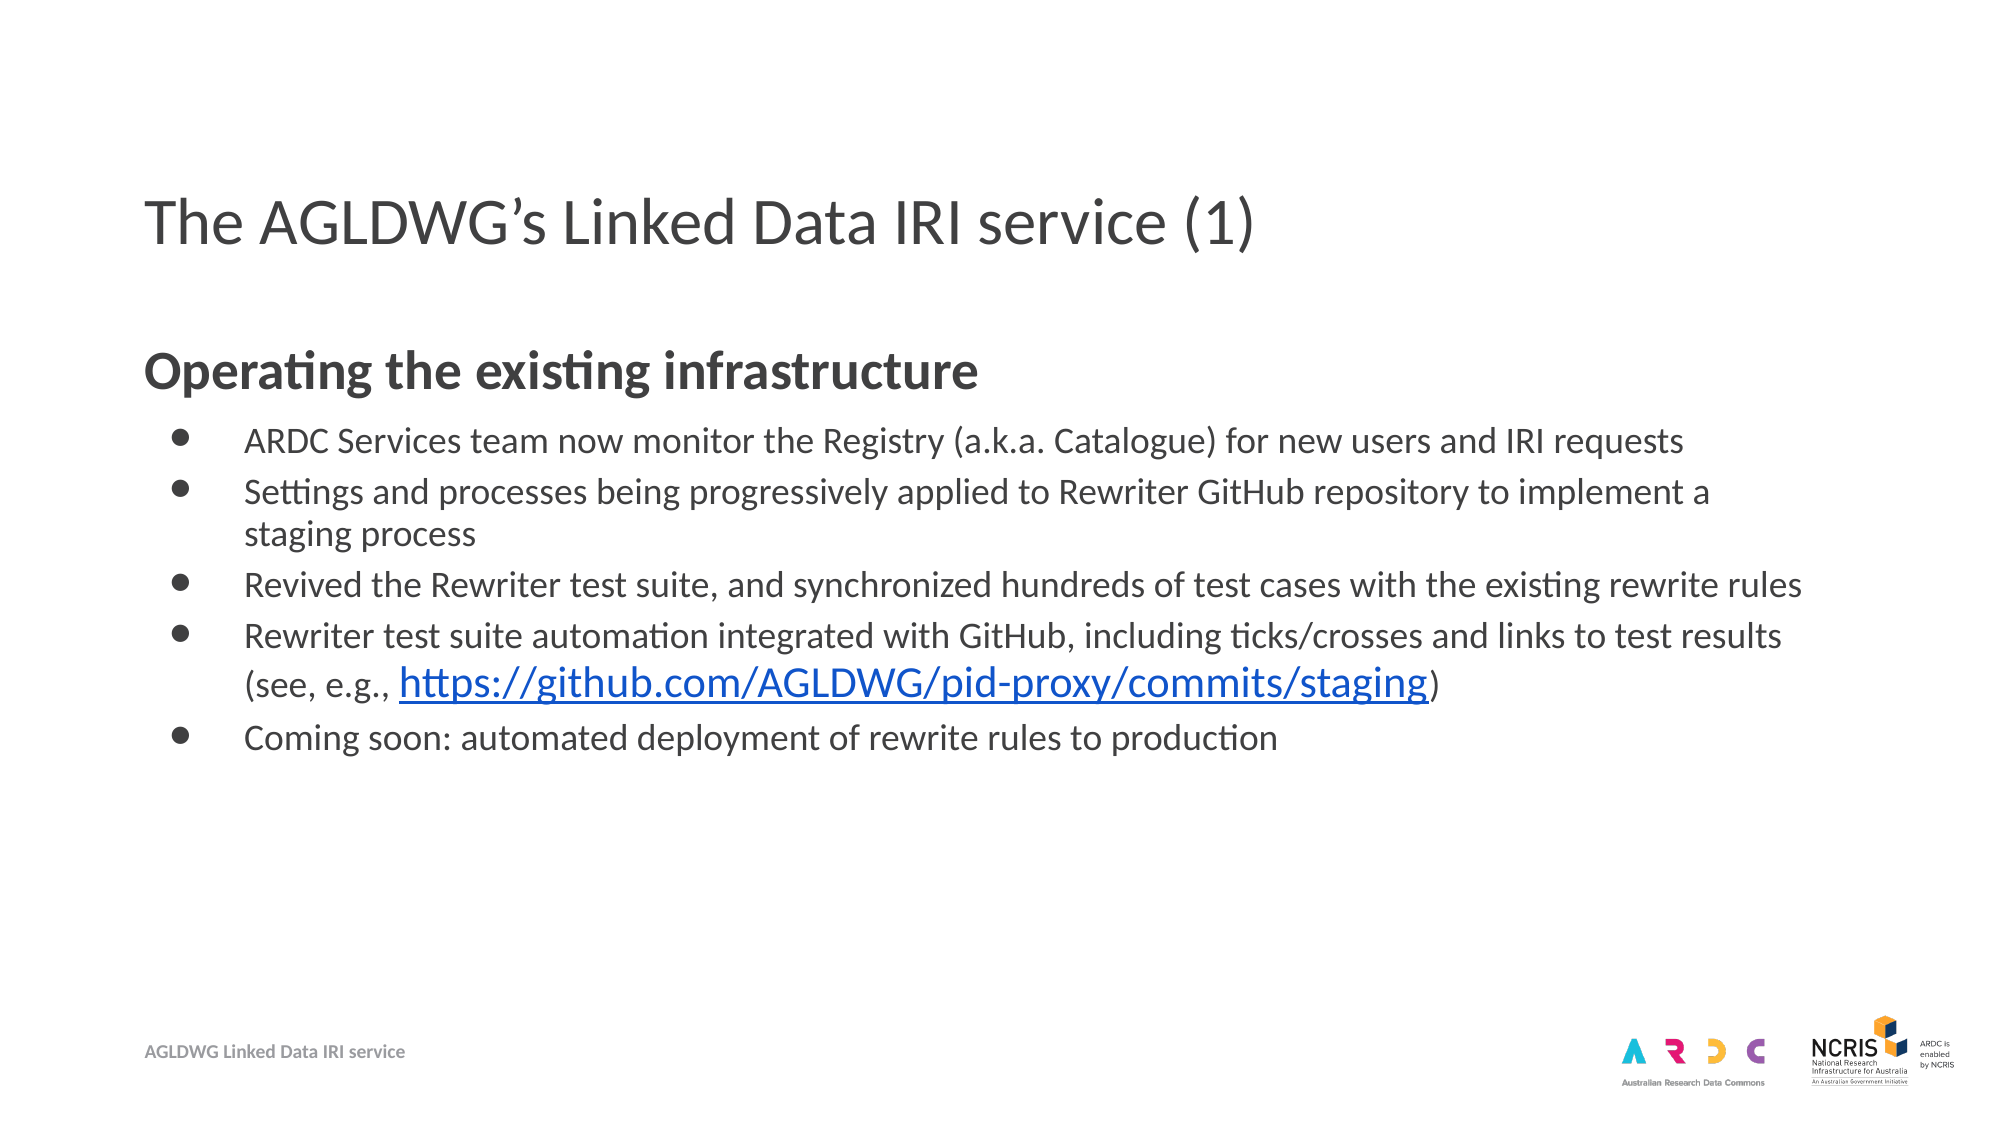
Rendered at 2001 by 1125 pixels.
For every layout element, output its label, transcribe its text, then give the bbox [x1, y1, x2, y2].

picture [1585, 996, 2000, 1111]
subtitle AGLDWG Linked Data IRI service [144, 1041, 937, 1066]
title The AGLDWG’s Linked Data IRI service (1) [144, 187, 1675, 254]
list Operating the existing infrastructure ARDC Services team now monitor the Registry (a.k.a. Catalogue) for new users and IRI requests Settings and processes being progressively applied to Rewriter GitHub repository to implement a staging process Revived the Rewriter test suite, and synchronized hundreds of test cases with the existing rewrite rules Rewriter test suite automation integrated with GitHub, including ticks/crosses and links to test results (see, e.g., https://github.com/AGLDWG/pid-proxy/commits/staging) Coming soon: automated deployment of rewrite rules to production [144, 339, 1808, 975]
